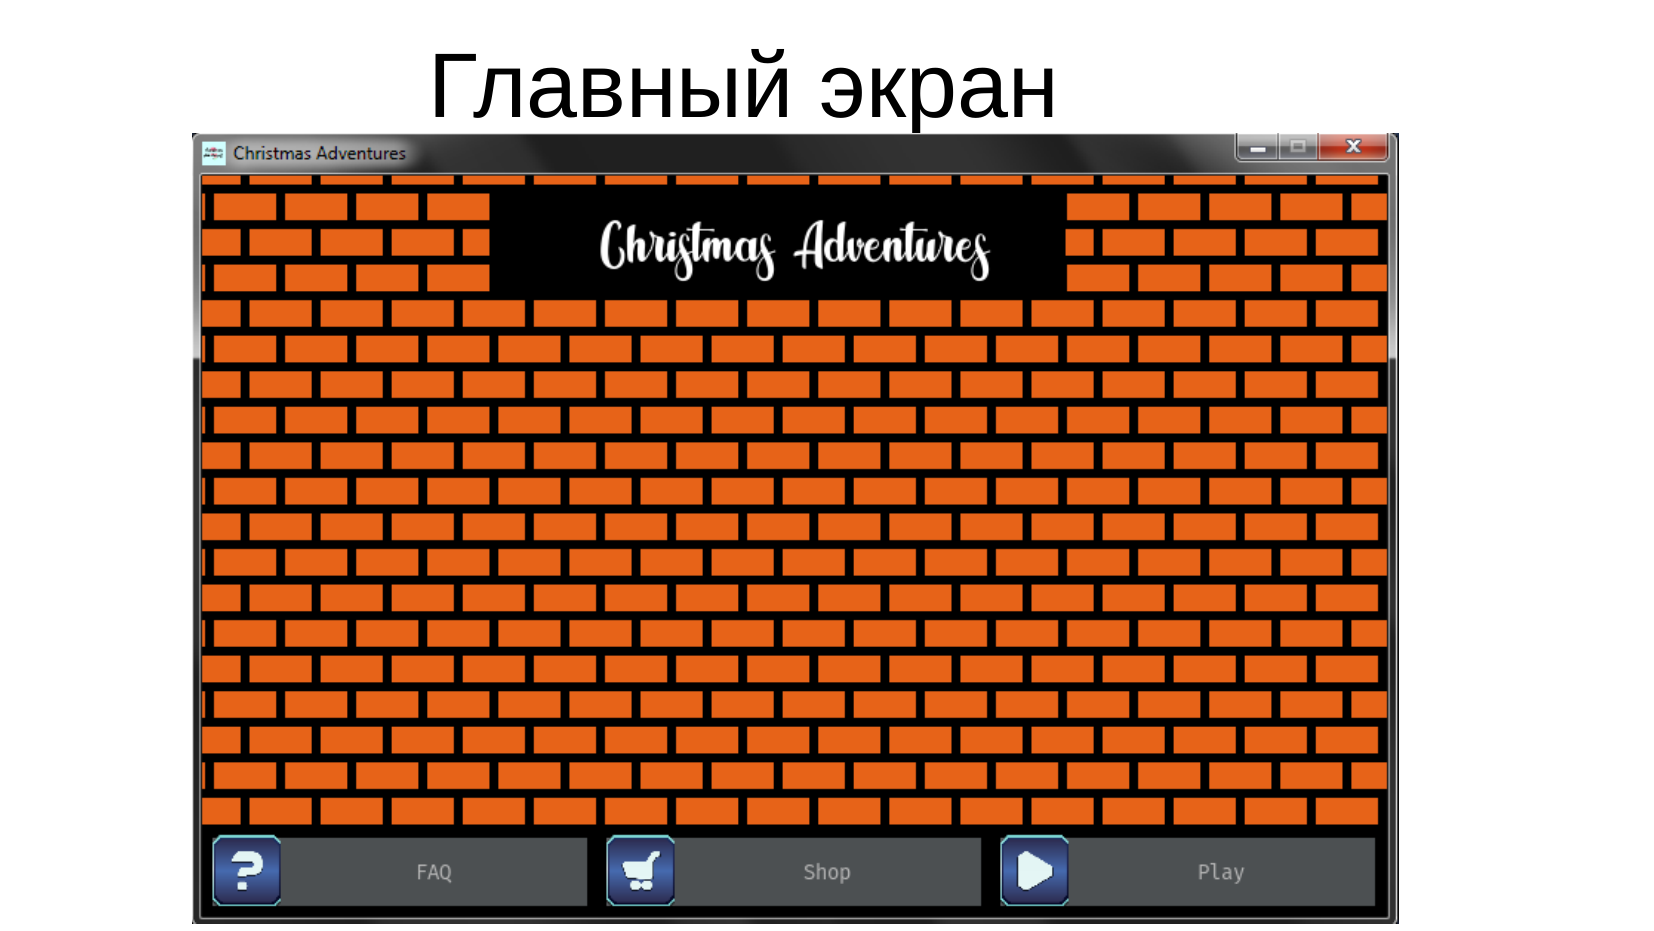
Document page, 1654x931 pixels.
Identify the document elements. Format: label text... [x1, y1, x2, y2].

picture [192, 133, 1399, 924]
text_box Главный экран [0, 0, 1489, 134]
